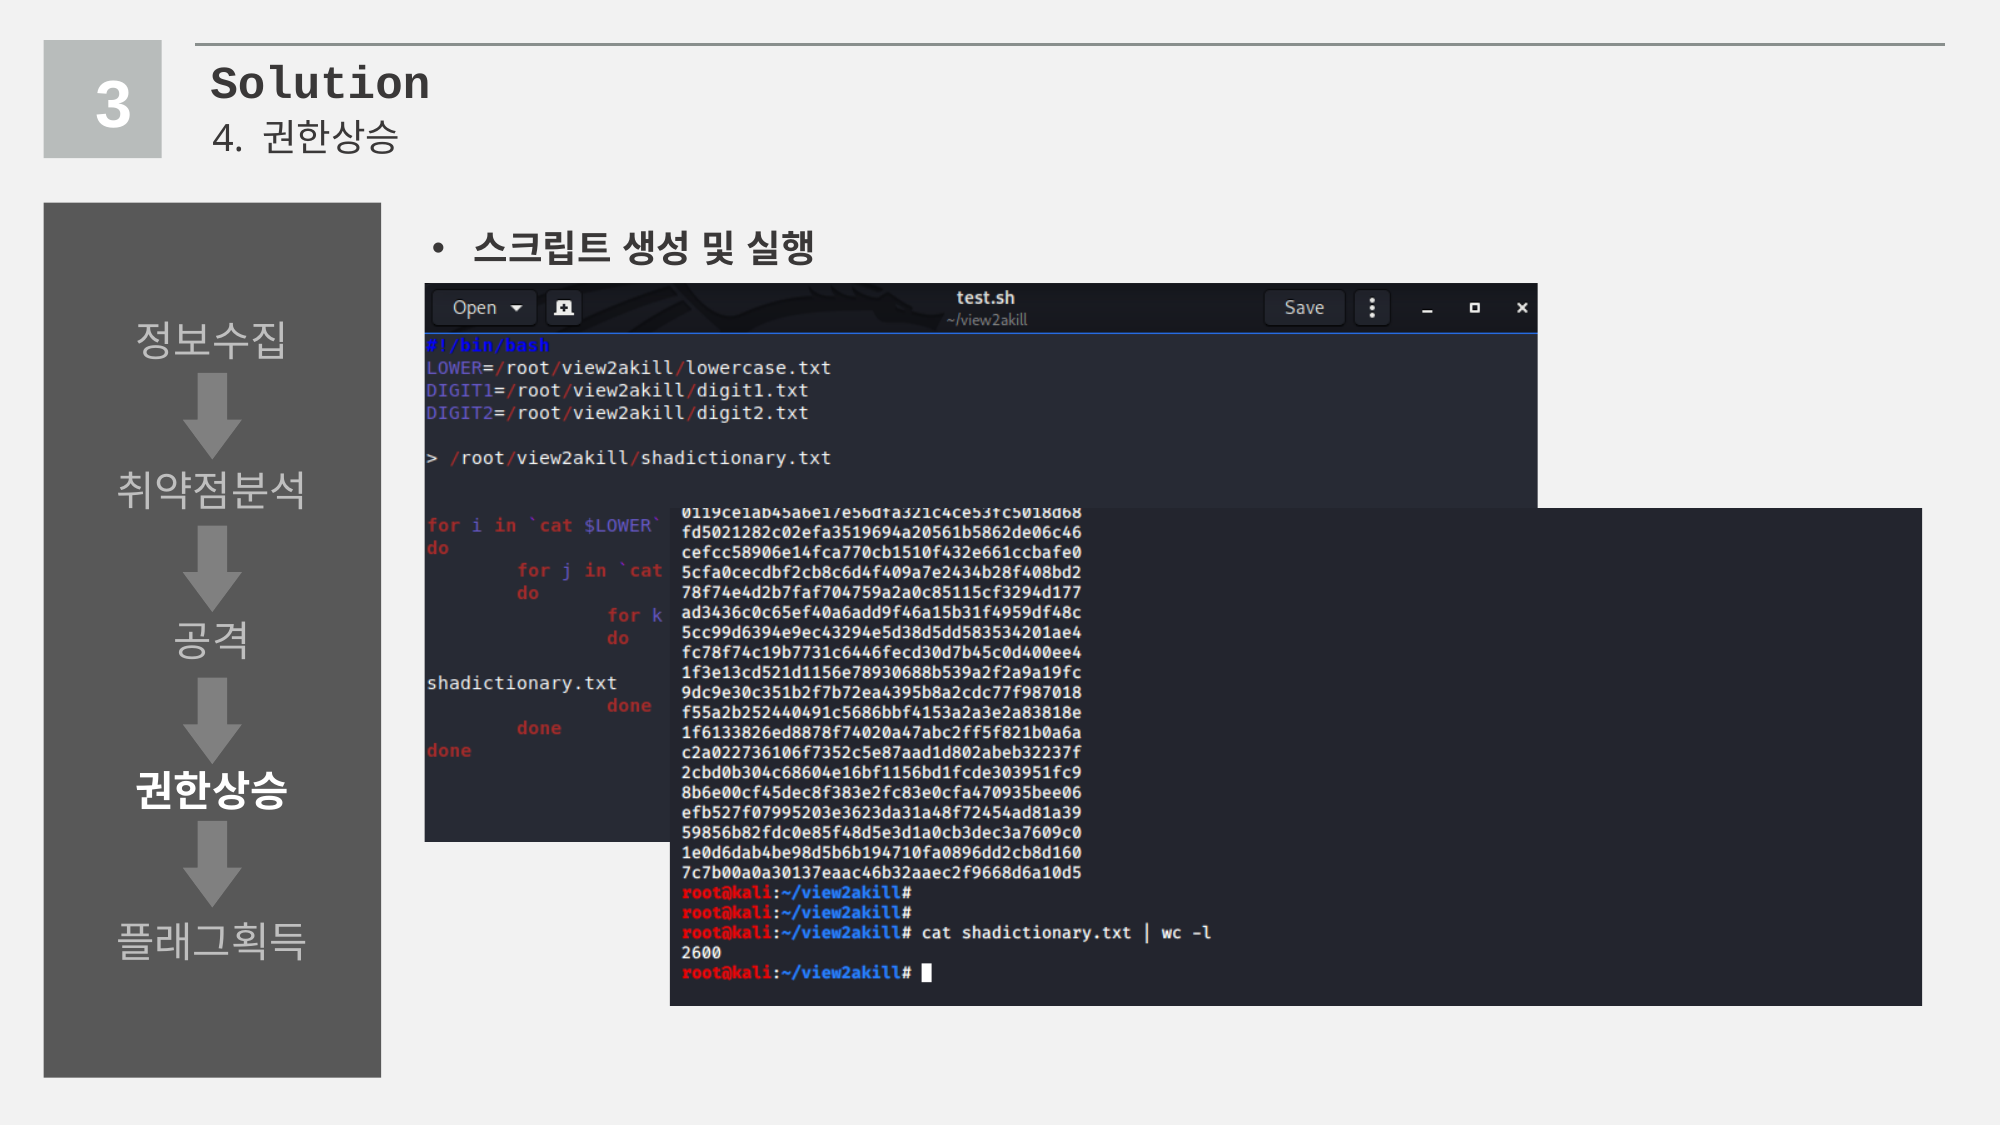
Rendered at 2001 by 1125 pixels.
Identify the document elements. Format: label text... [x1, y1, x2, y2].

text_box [43, 202, 382, 1078]
text_box 3 [80, 75, 123, 148]
text_box Solution [195, 75, 446, 116]
text_box 4. 권한상승 [197, 106, 416, 166]
text_box 스크립트 생성 및 실행 [382, 217, 1163, 278]
text_box [42, 75, 163, 159]
picture [424, 283, 1923, 1006]
text_box [0, 0, 2000, 75]
